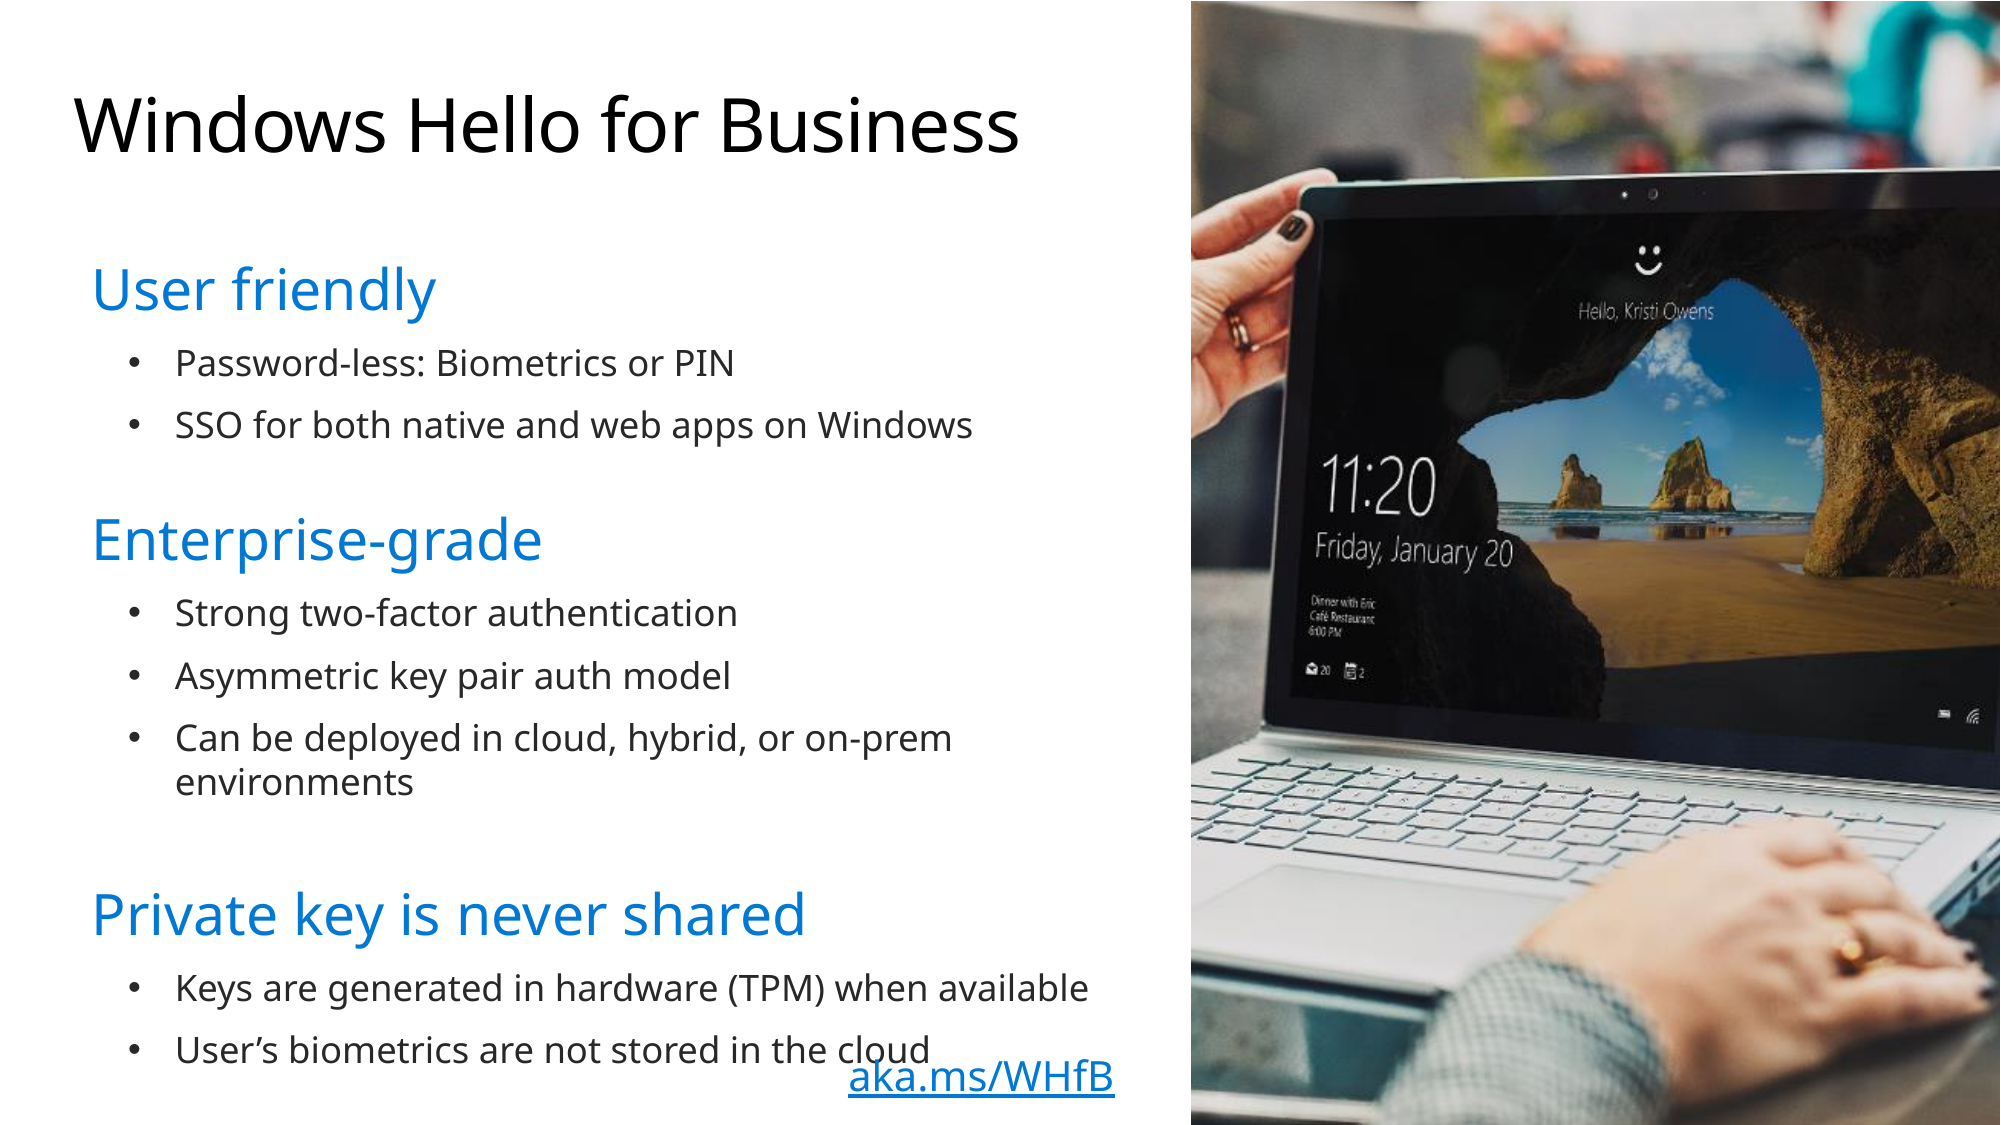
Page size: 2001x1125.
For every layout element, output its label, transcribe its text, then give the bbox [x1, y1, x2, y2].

picture [1190, 1, 2000, 1125]
list User friendly Password-less: Biometrics or PIN SSO for both native and web apps on Windows Enterprise-grade Strong two-factor authentication Asymmetric key pair auth model Can be deployed in cloud, hybrid, or on-prem environments Private key is never shared Keys are generated in hardware (TPM) when available User’s biometrics are not stored in the cloud [91, 253, 1159, 1096]
title Windows Hello for Business [73, 50, 1190, 175]
text_box aka.ms/WHfB [848, 1049, 1190, 1107]
